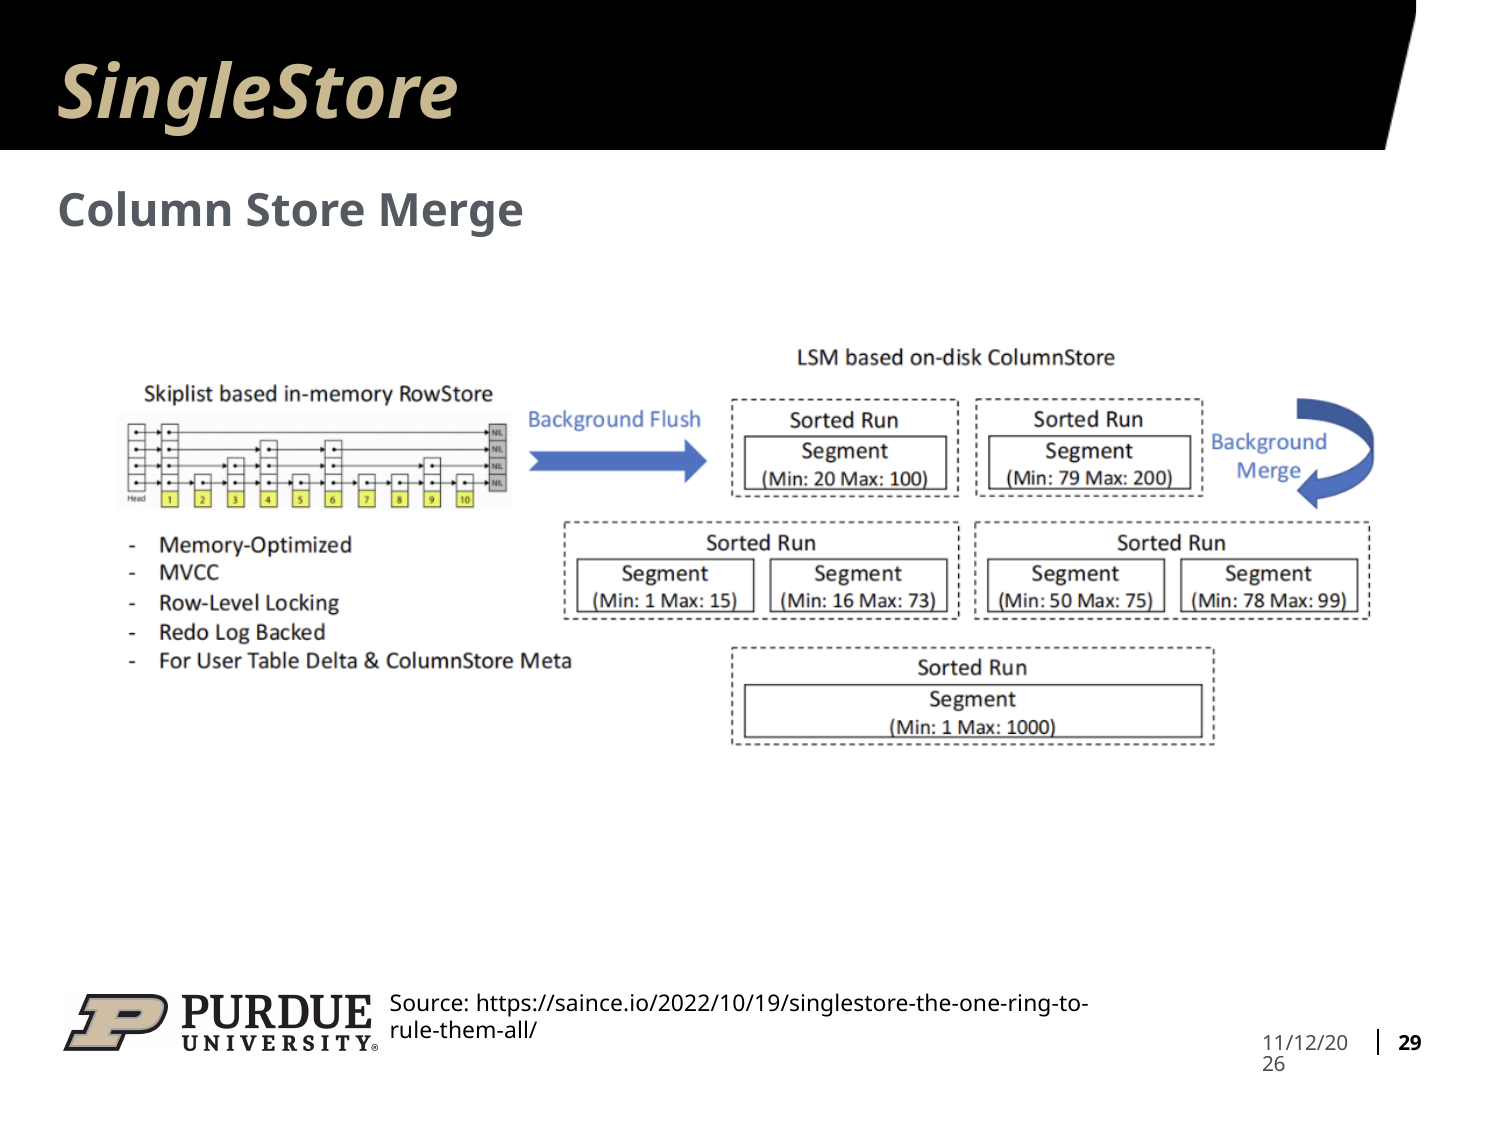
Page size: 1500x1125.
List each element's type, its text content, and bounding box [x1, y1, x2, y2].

subtitle Column Store Merge [56, 181, 958, 238]
picture [63, 994, 374, 1051]
slide_number 29 [1380, 1013, 1441, 1074]
picture [71, 304, 1412, 762]
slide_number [1247, 1017, 1375, 1071]
title SingleStore [54, 51, 1196, 139]
text_box Source: https://saince.io/2022/10/19/singlestore-the-one-ring-to-rule-them-all/ [374, 980, 1126, 1078]
